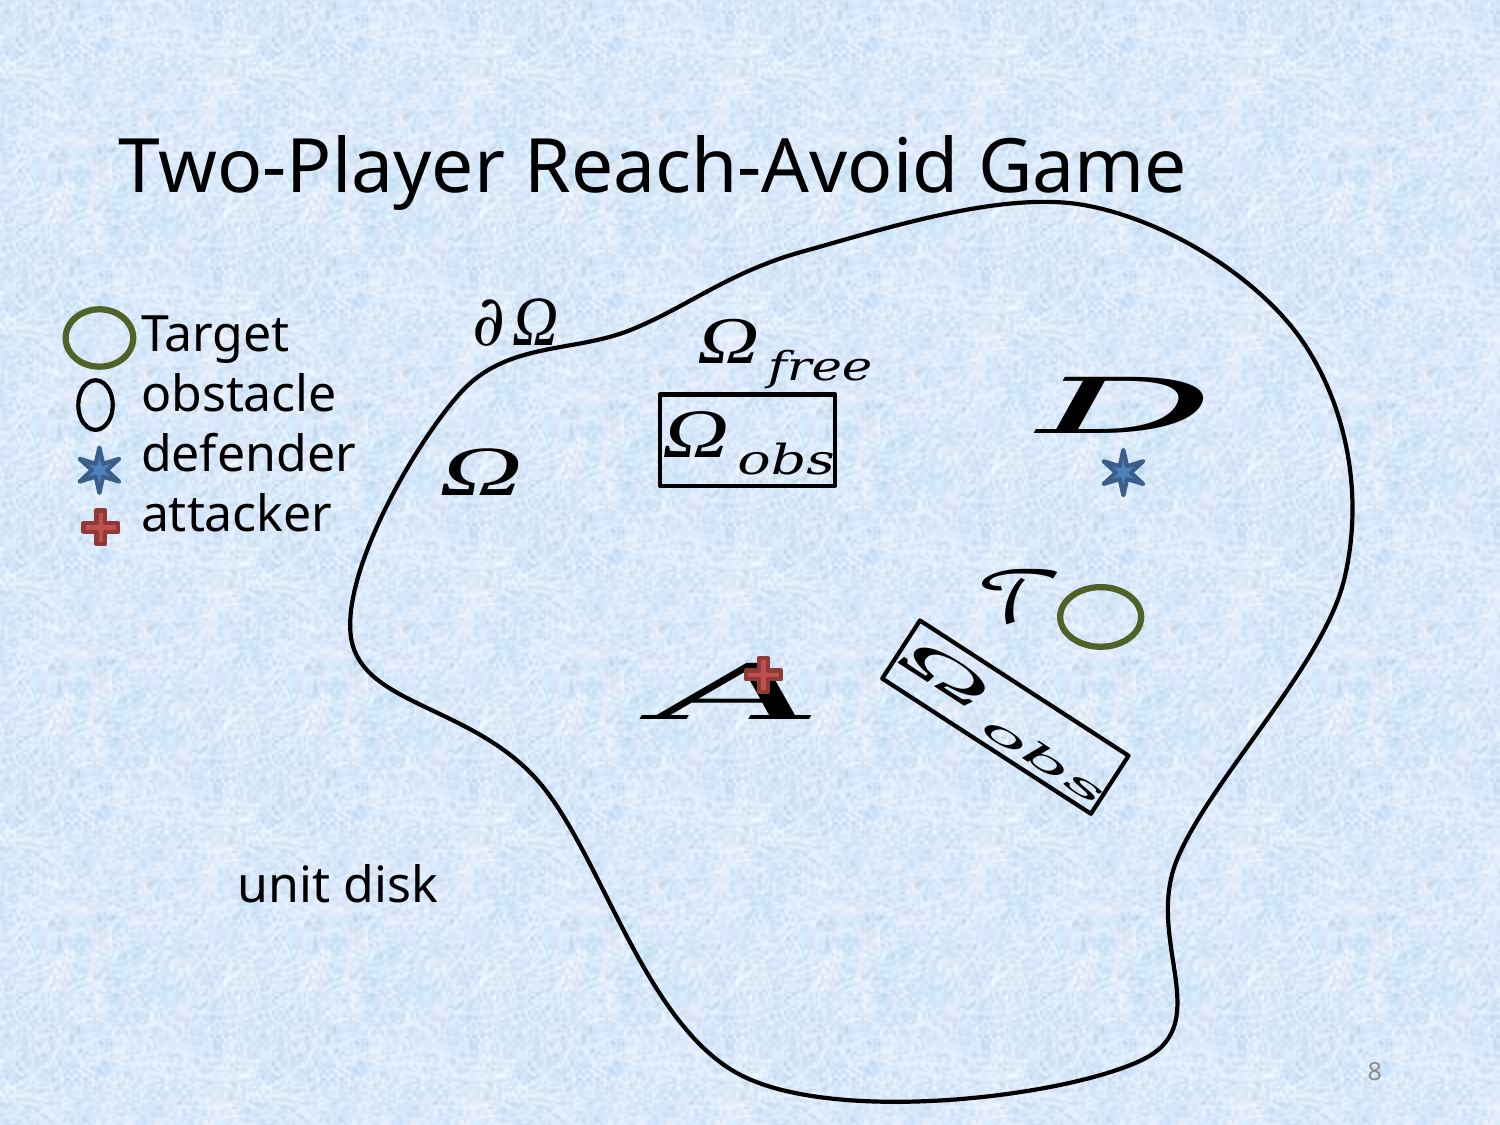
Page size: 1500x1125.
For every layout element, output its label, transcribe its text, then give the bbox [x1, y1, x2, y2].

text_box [65, 201, 1353, 1102]
slide_number 8 [1059, 1042, 1397, 1103]
picture [0, 0, 1500, 1125]
title Two-Player Reach-Avoid Game [103, 59, 1397, 278]
